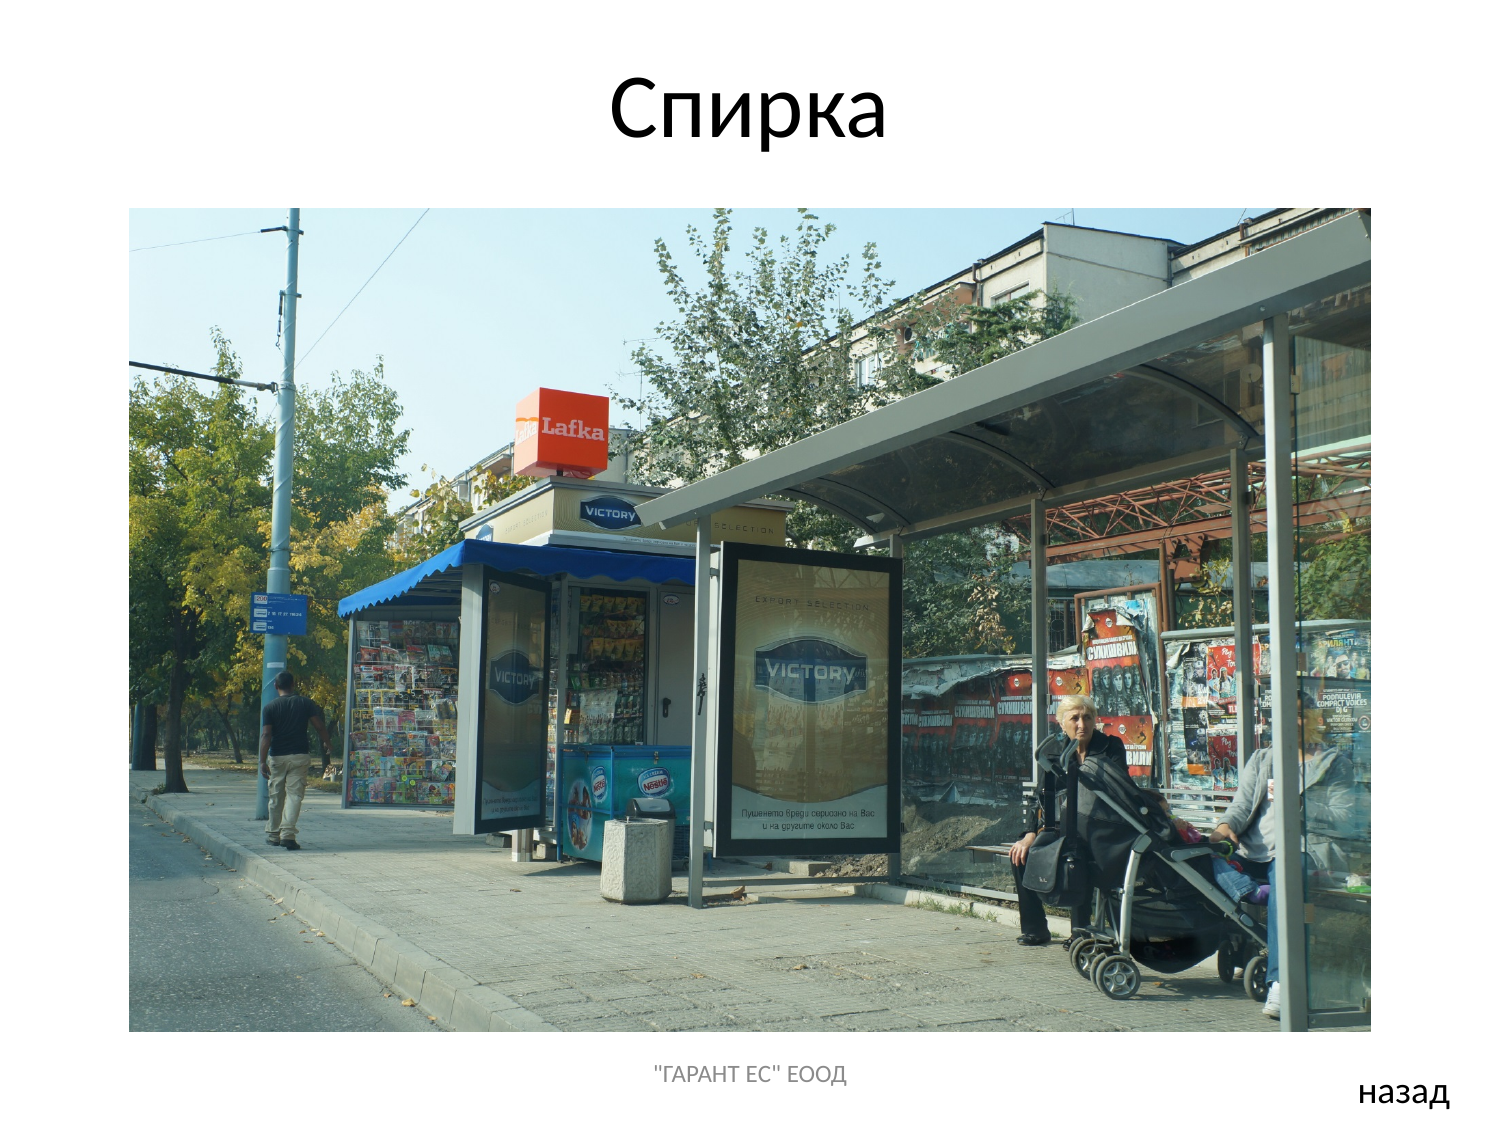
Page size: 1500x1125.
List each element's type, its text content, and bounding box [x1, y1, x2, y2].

footer "ГАРАНТ EС" ЕООД [512, 1042, 988, 1103]
title Спирка [75, 7, 1425, 195]
picture [129, 207, 1371, 1032]
text_box назад [1342, 1058, 1466, 1119]
